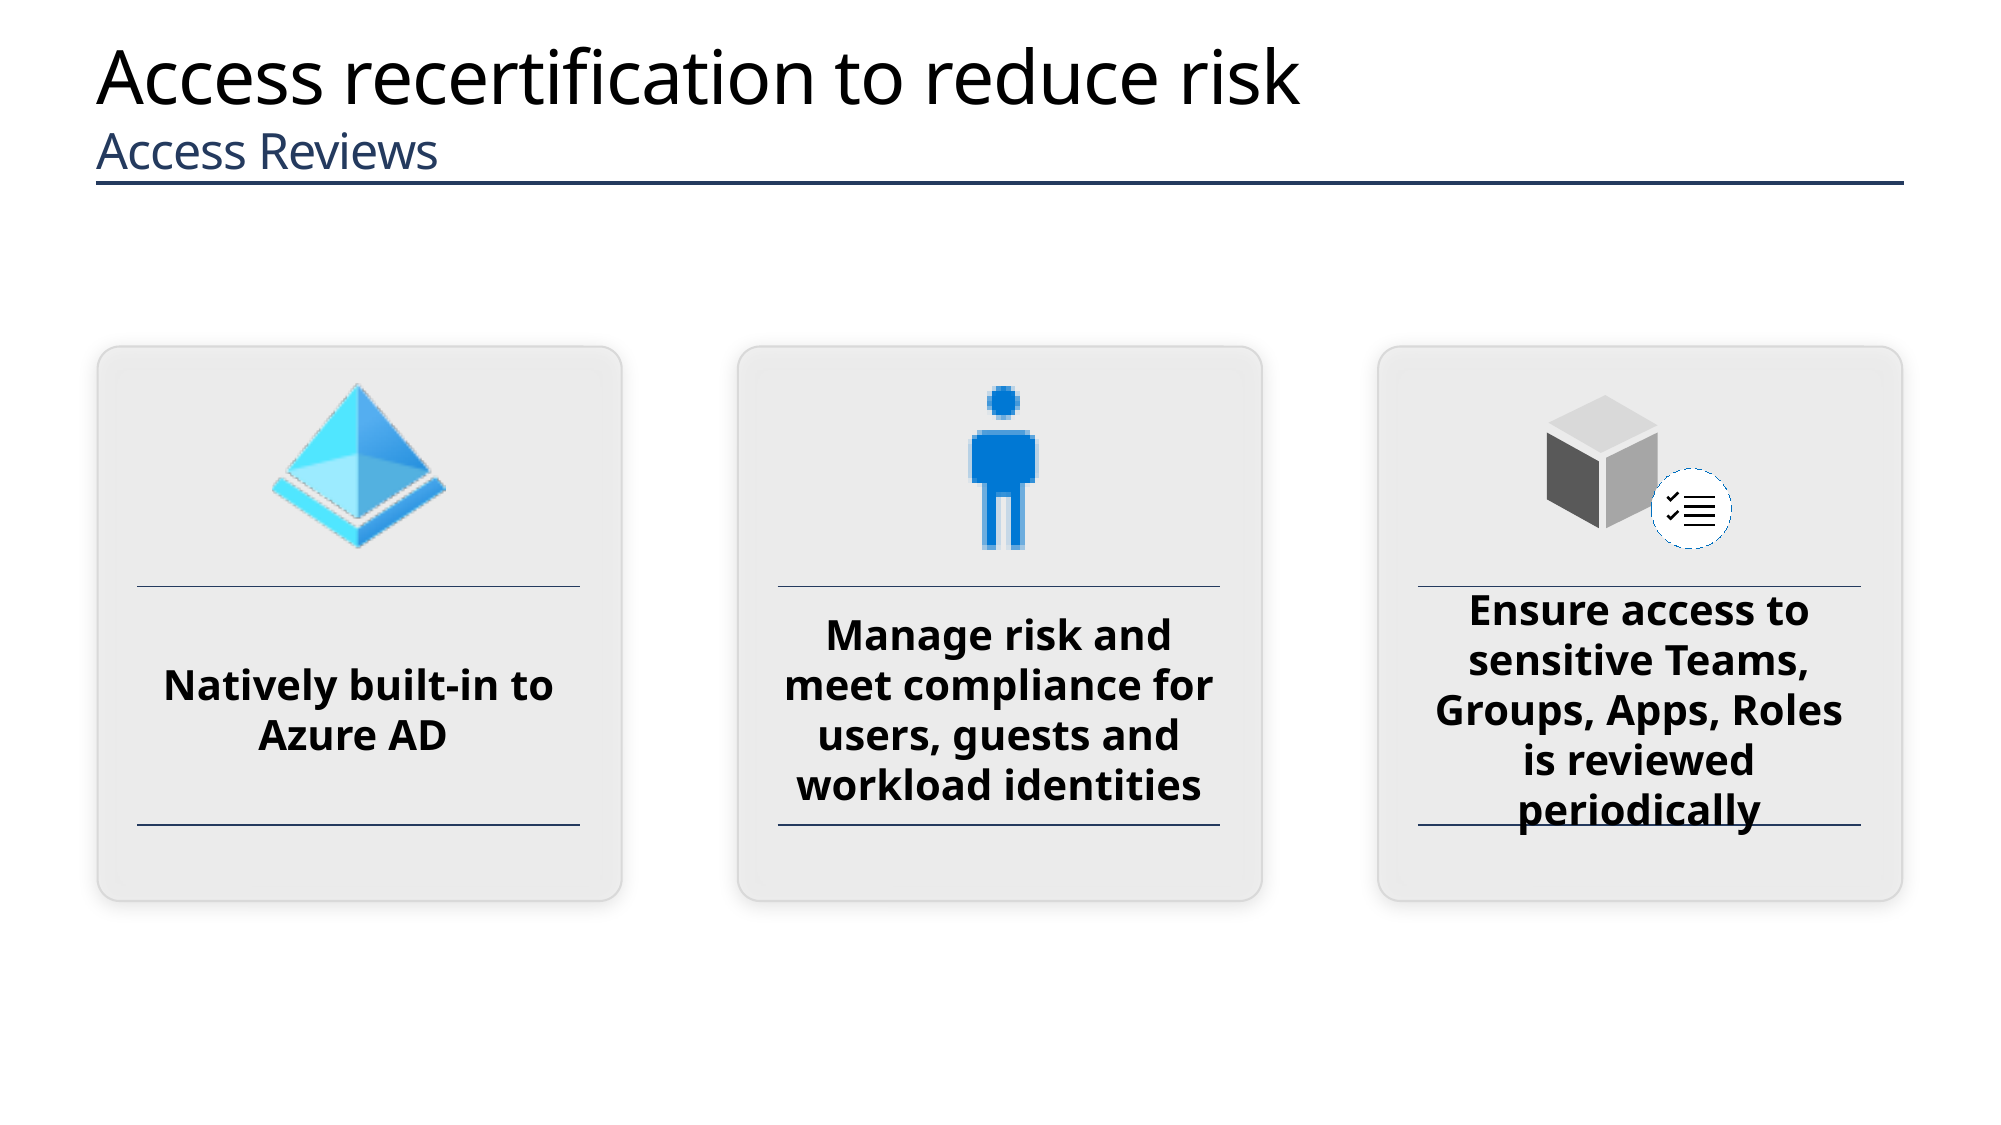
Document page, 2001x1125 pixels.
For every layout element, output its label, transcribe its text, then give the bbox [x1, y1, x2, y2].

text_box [1377, 346, 1903, 902]
title Access recertification to reduce risk Access Reviews [96, 28, 1904, 181]
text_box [737, 346, 1263, 902]
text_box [97, 346, 622, 902]
